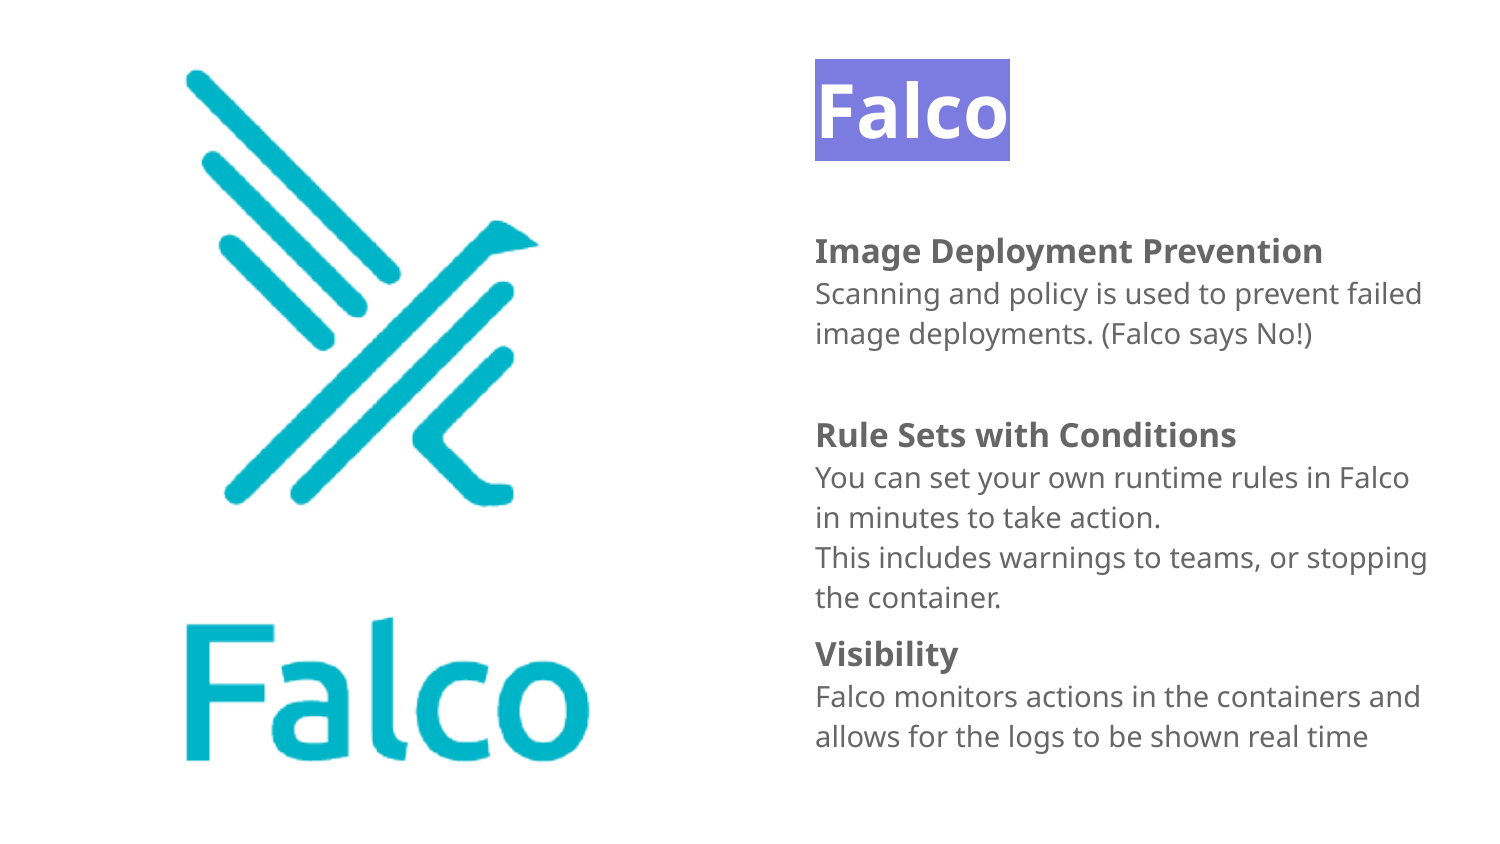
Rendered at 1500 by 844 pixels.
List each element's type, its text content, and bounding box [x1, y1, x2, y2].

picture [0, 0, 751, 844]
title Falco [800, 48, 1454, 152]
list Visibility Falco monitors actions in the containers and allows for the logs to be shown real time [800, 612, 1454, 782]
list Rule Sets with Conditions You can set your own runtime rules in Falco in minutes to take action. This includes warnings to teams, or stopping the container. [800, 393, 1454, 612]
list Image Deployment Prevention Scanning and policy is used to prevent failed image deployments. (Falco says No!) [800, 209, 1454, 391]
